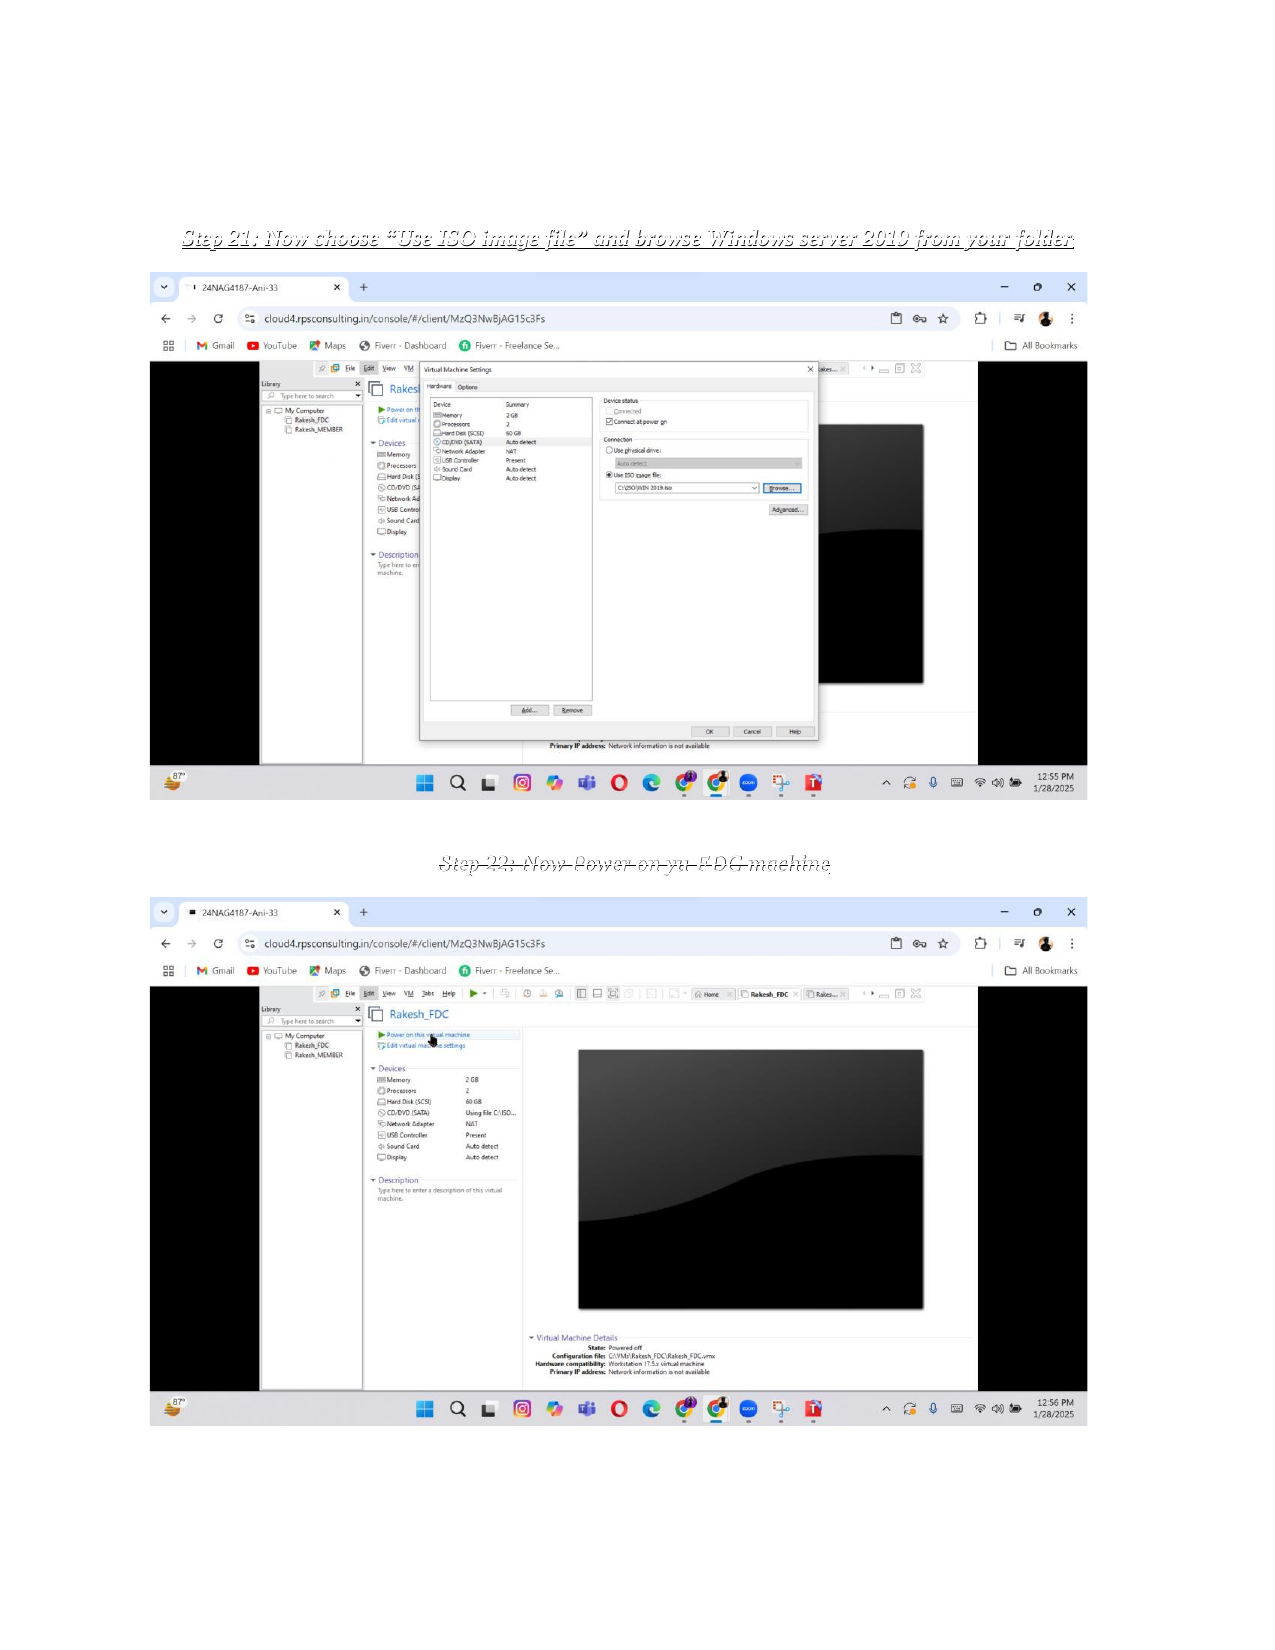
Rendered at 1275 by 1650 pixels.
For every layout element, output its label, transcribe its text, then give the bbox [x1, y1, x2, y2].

text_box Step 21: Now choose “Use ISO image file” and browse Windows server 2019 from your folder [179, 222, 1096, 250]
text_box Step 22: Now Power on yu FDC machine [435, 848, 839, 876]
text_box [150, 272, 1088, 800]
text_box [150, 897, 1088, 1426]
